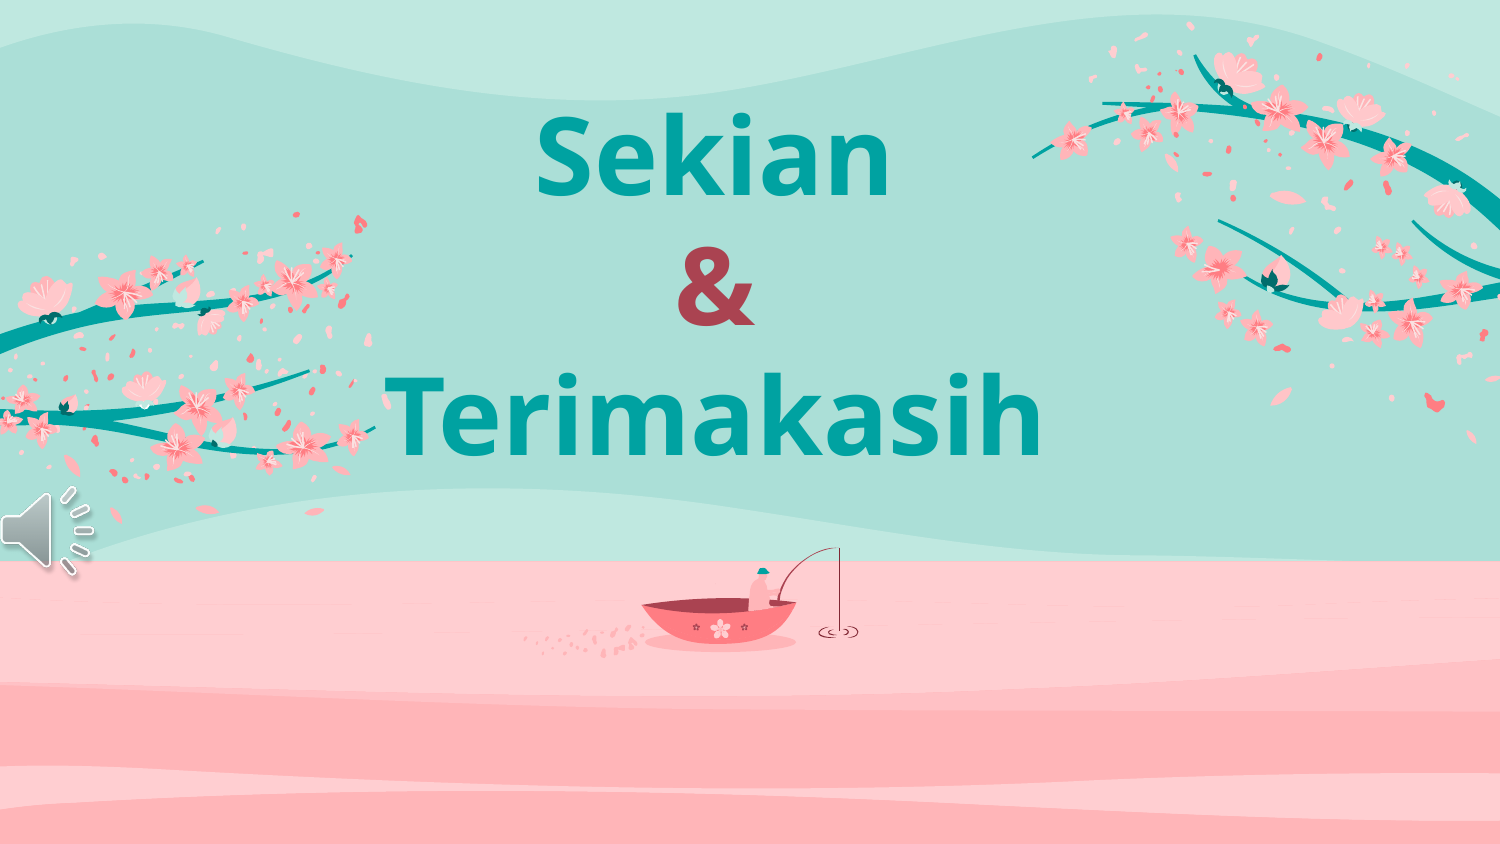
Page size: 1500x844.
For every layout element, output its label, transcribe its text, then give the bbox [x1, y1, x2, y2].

title Sekian & Terimakasih [288, 49, 1142, 515]
picture [0, 483, 101, 584]
